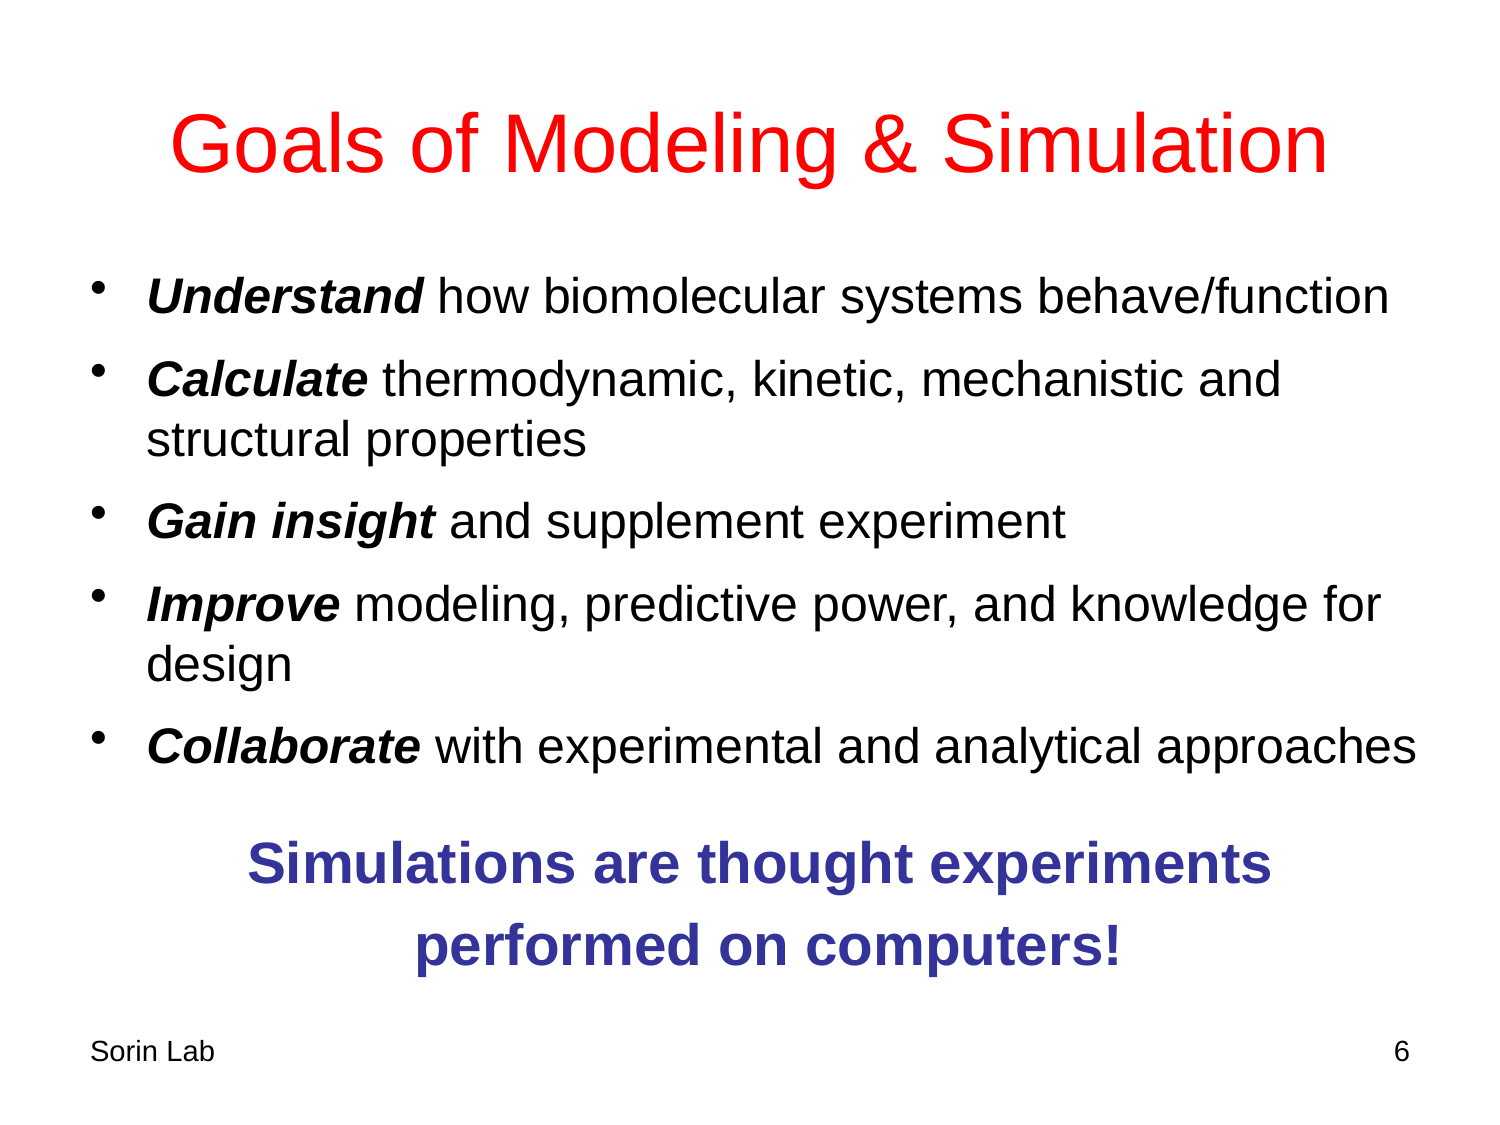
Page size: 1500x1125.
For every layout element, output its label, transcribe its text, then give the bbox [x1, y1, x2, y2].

slide_number 6 [1074, 1024, 1426, 1103]
title Goals of Modeling & Simulation [75, 45, 1425, 233]
list Understand how biomolecular systems behave/function Calculate thermodynamic, kinetic, mechanistic and structural properties Gain insight and supplement experiment Improve modeling, predictive power, and knowledge for design Collaborate with experimental and analytical approaches Simulations are thought experiments performed on computers! [75, 256, 1463, 1000]
slide_number Sorin Lab [74, 1024, 426, 1103]
